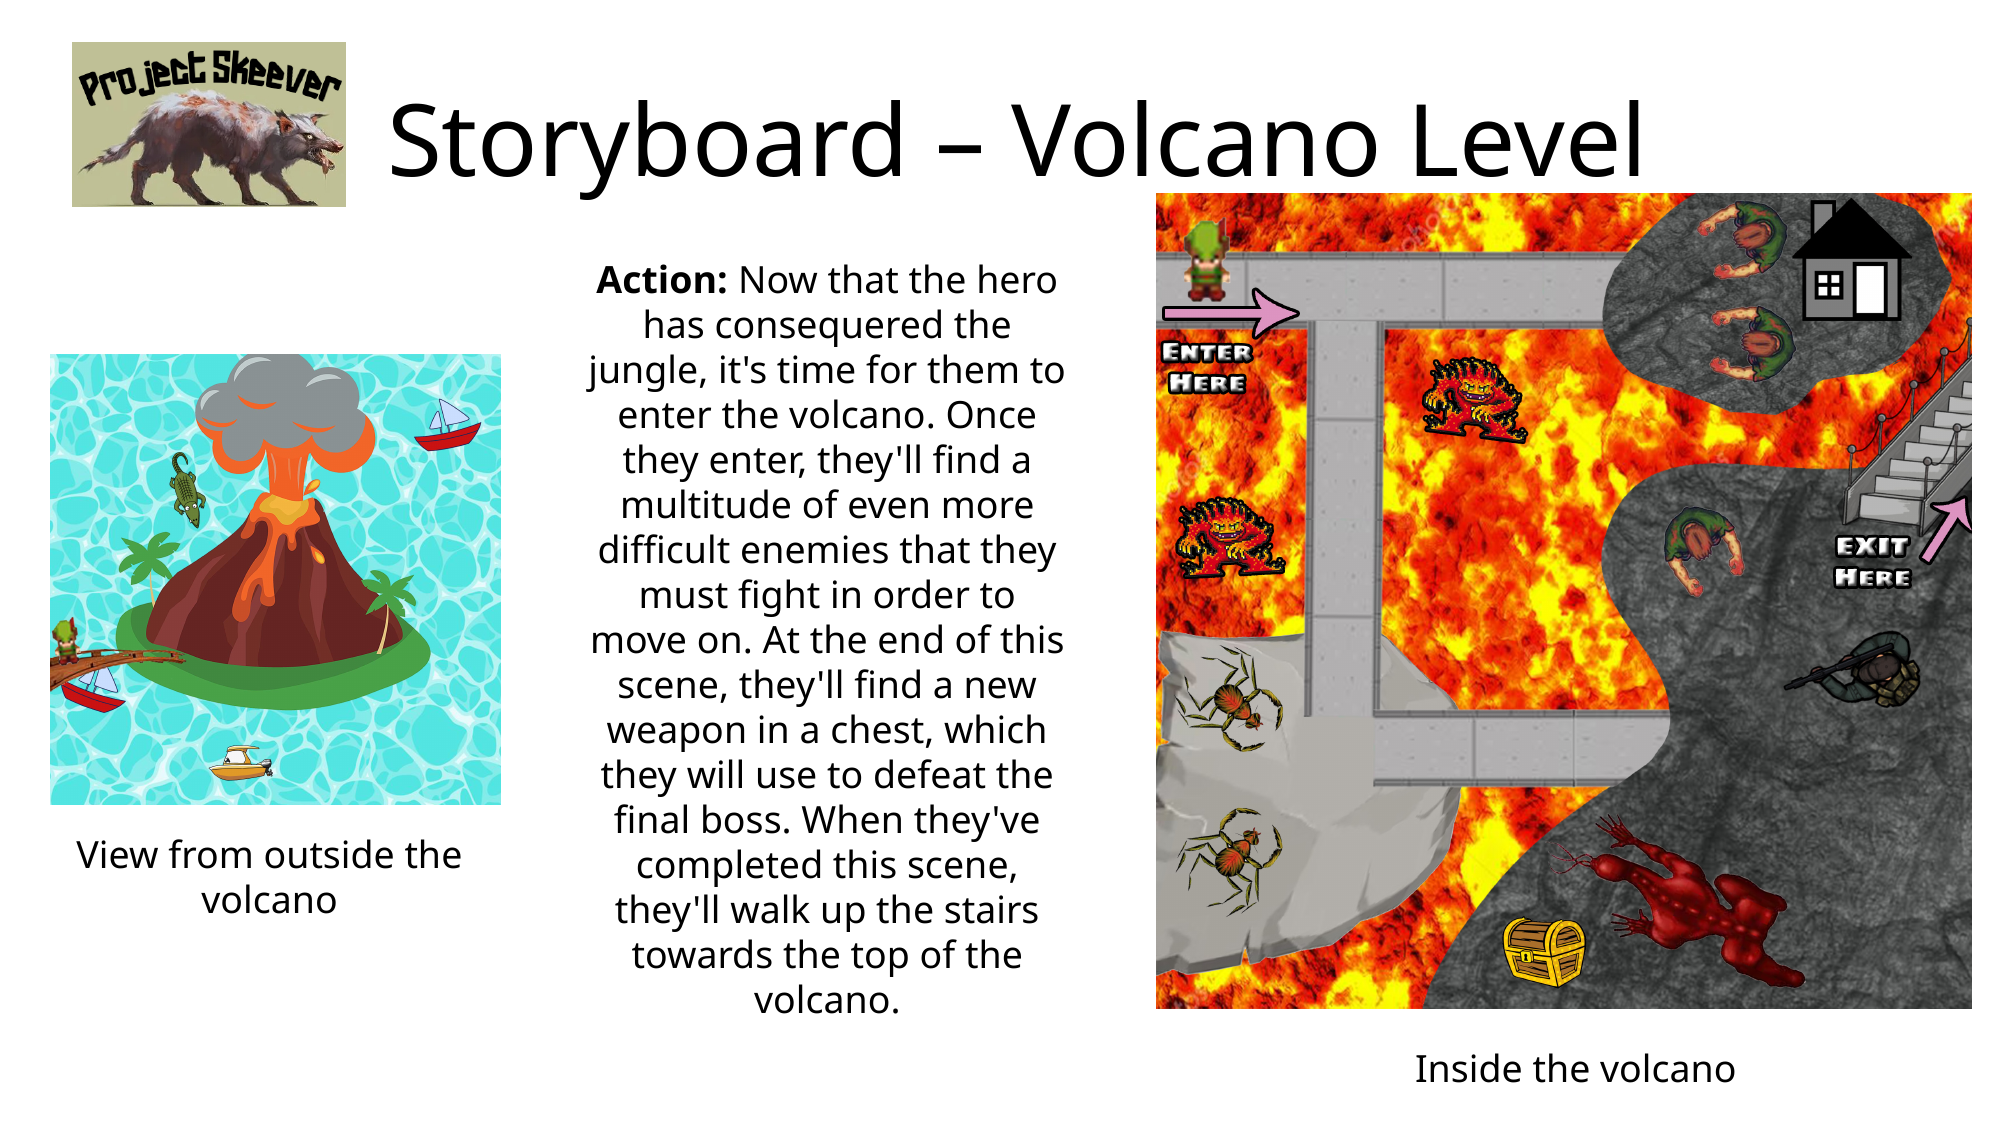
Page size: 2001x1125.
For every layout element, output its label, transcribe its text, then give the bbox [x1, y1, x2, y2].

picture [1156, 193, 1972, 1009]
text_box View from outside the volcano [17, 823, 523, 974]
picture [50, 354, 501, 805]
text_box Inside the volcano [1399, 1037, 1850, 1098]
picture [71, 42, 346, 207]
text_box Action: Now that the hero has consequered the jungle, it's time for them to enter the volcano. Once they enter, they'll find a multitude of even more difficult enemies that they must fight in order to move on. At the end of this scene, they'll find a new weapon in a chest, which they will use to defeat the final boss. When they've completed this scene, they'll walk up the stairs towards the top of the volcano. [570, 248, 1085, 1028]
text_box Storyboard – Volcano Level [371, 69, 1774, 204]
